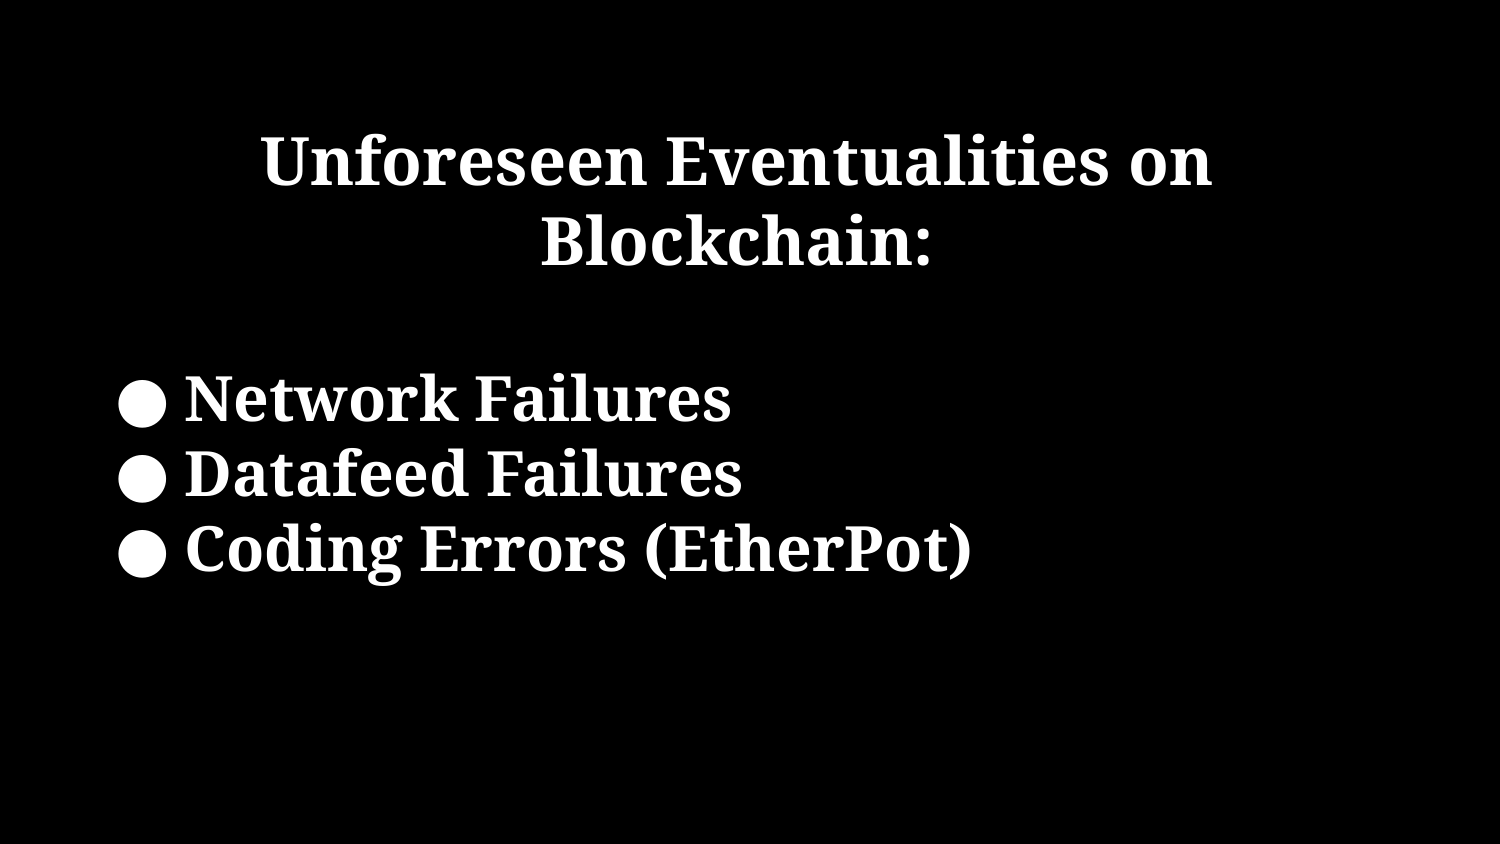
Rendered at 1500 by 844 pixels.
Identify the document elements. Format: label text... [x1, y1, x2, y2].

text_box Unforeseen Eventualities on Blockchain: Network Failures Datafeed Failures Coding Errors (EtherPot) [94, 103, 1381, 587]
